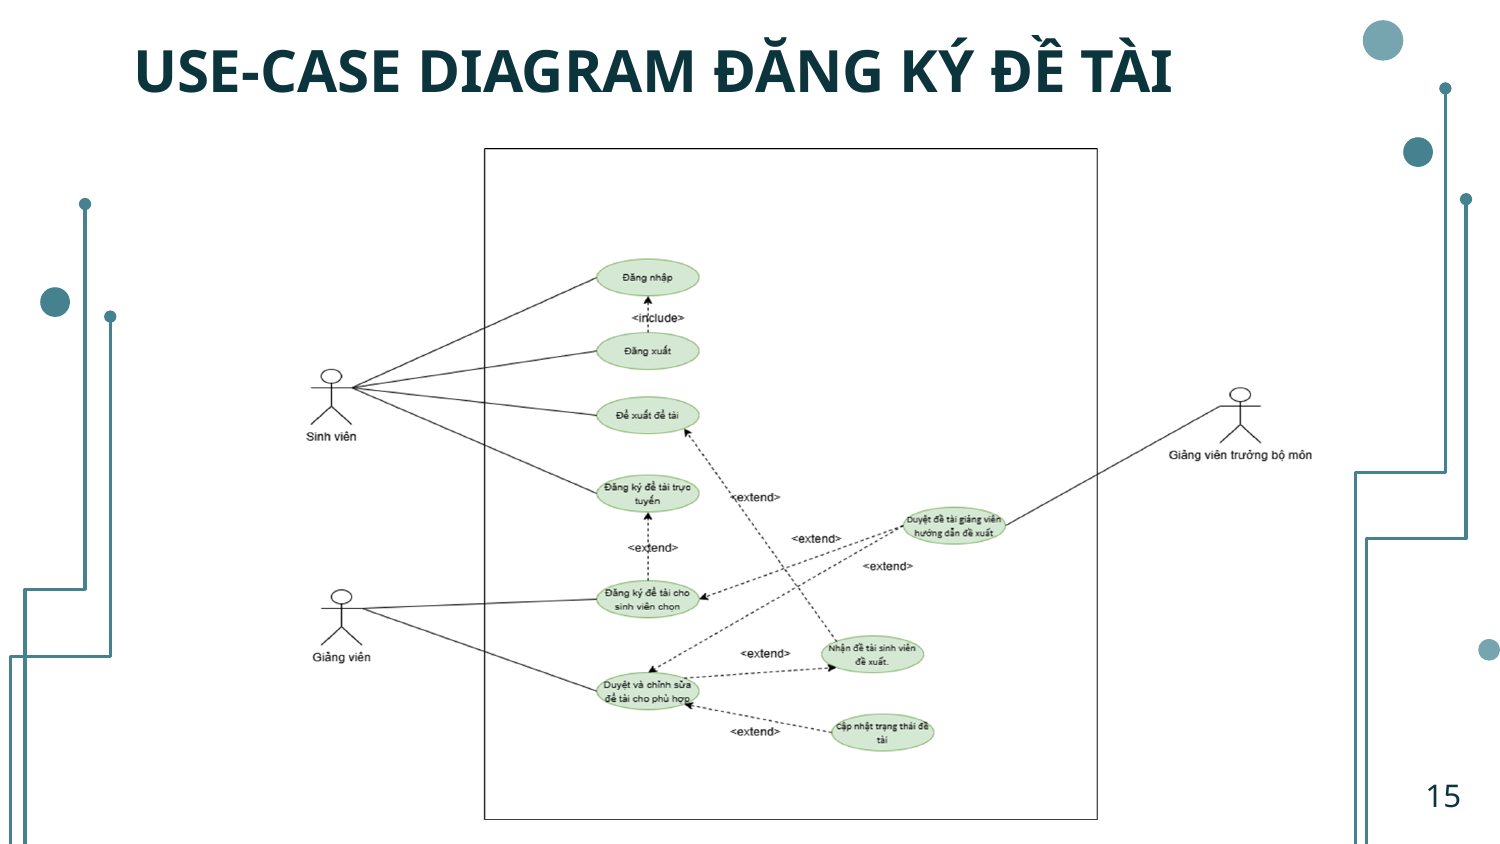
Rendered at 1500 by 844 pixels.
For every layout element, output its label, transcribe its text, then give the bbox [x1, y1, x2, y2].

picture [306, 148, 1312, 820]
title USE-CASE DIAGRAM ĐĂNG KÝ ĐỀ TÀI [118, 18, 1500, 113]
text_box 15 [1408, 761, 1477, 809]
